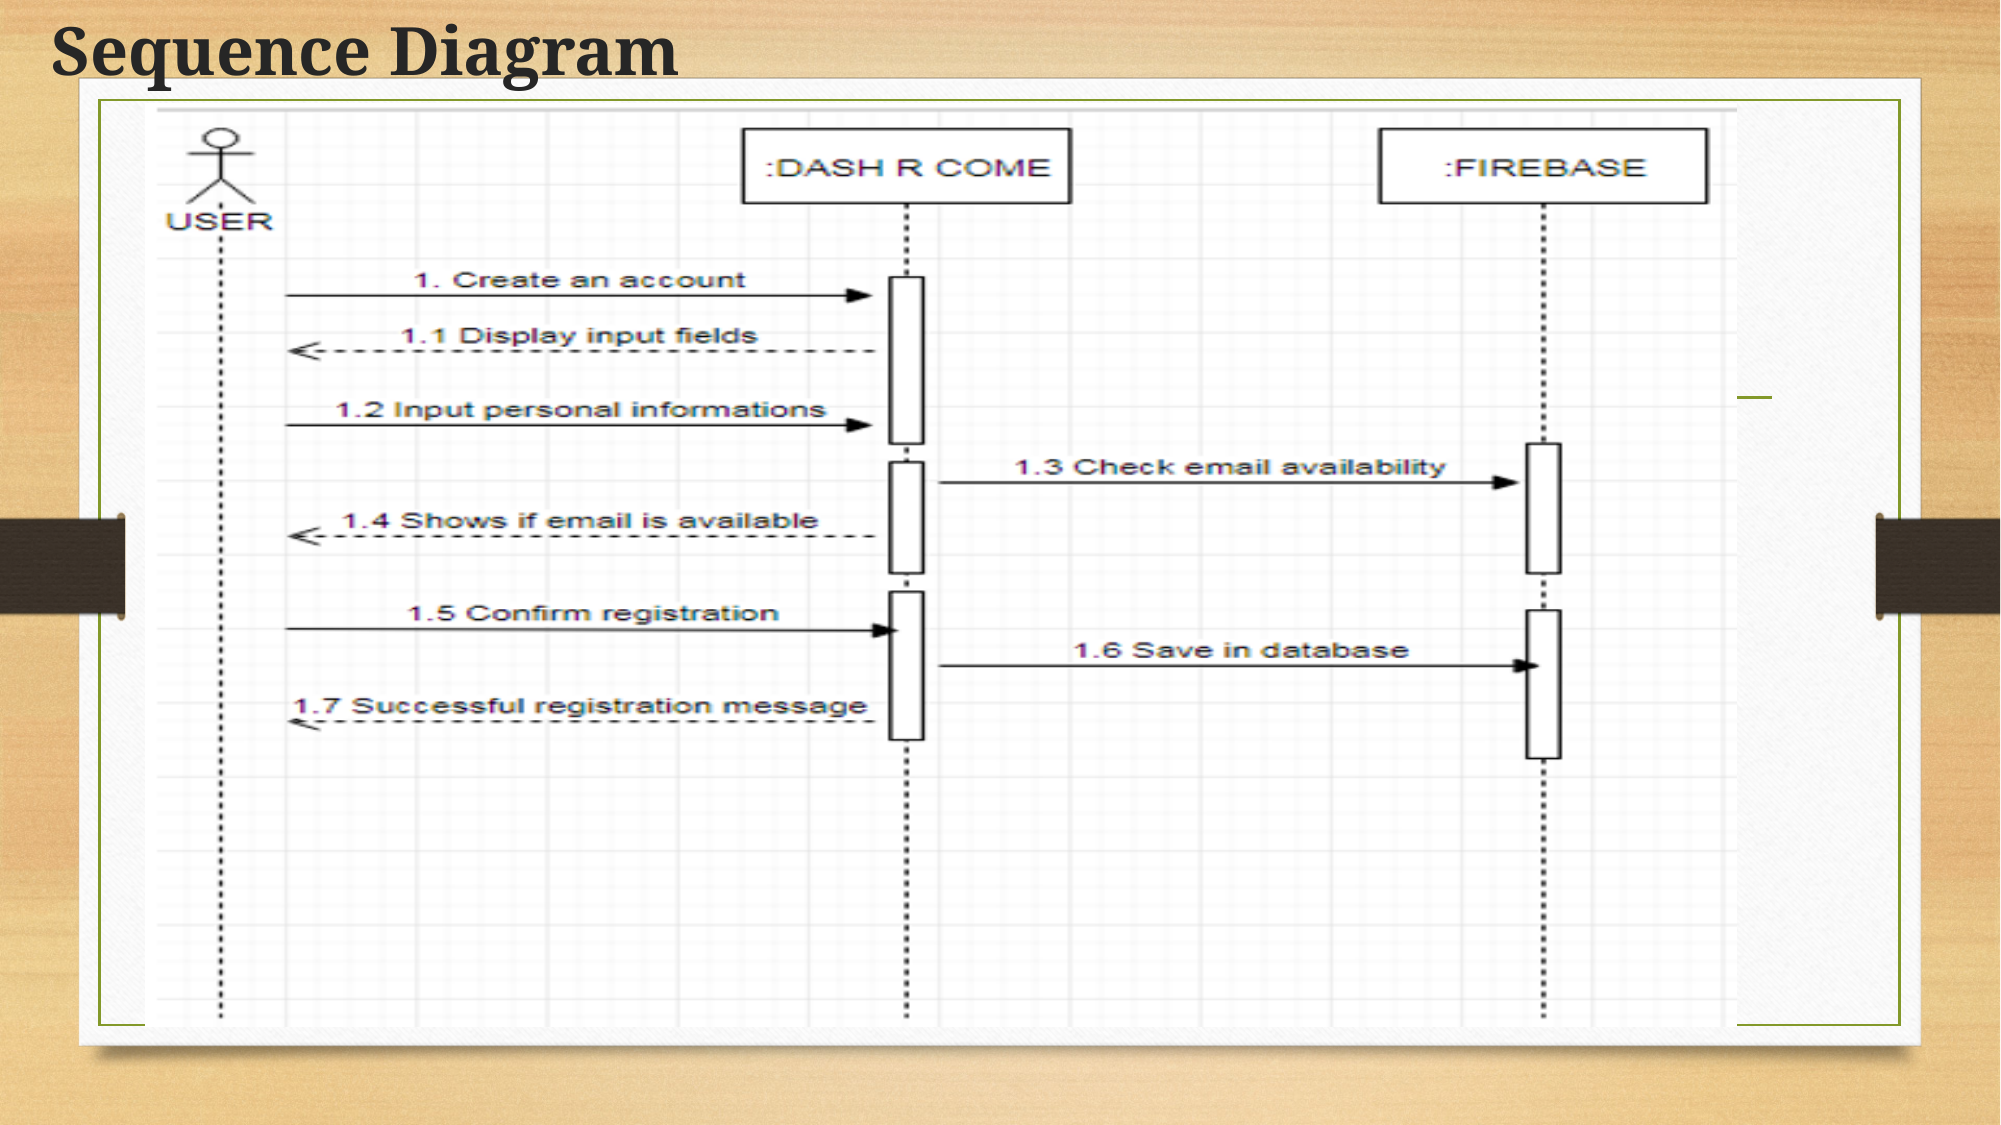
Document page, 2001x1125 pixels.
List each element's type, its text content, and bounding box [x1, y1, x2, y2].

title Sequence Diagram [0, 0, 733, 98]
picture [0, 0, 2001, 1125]
